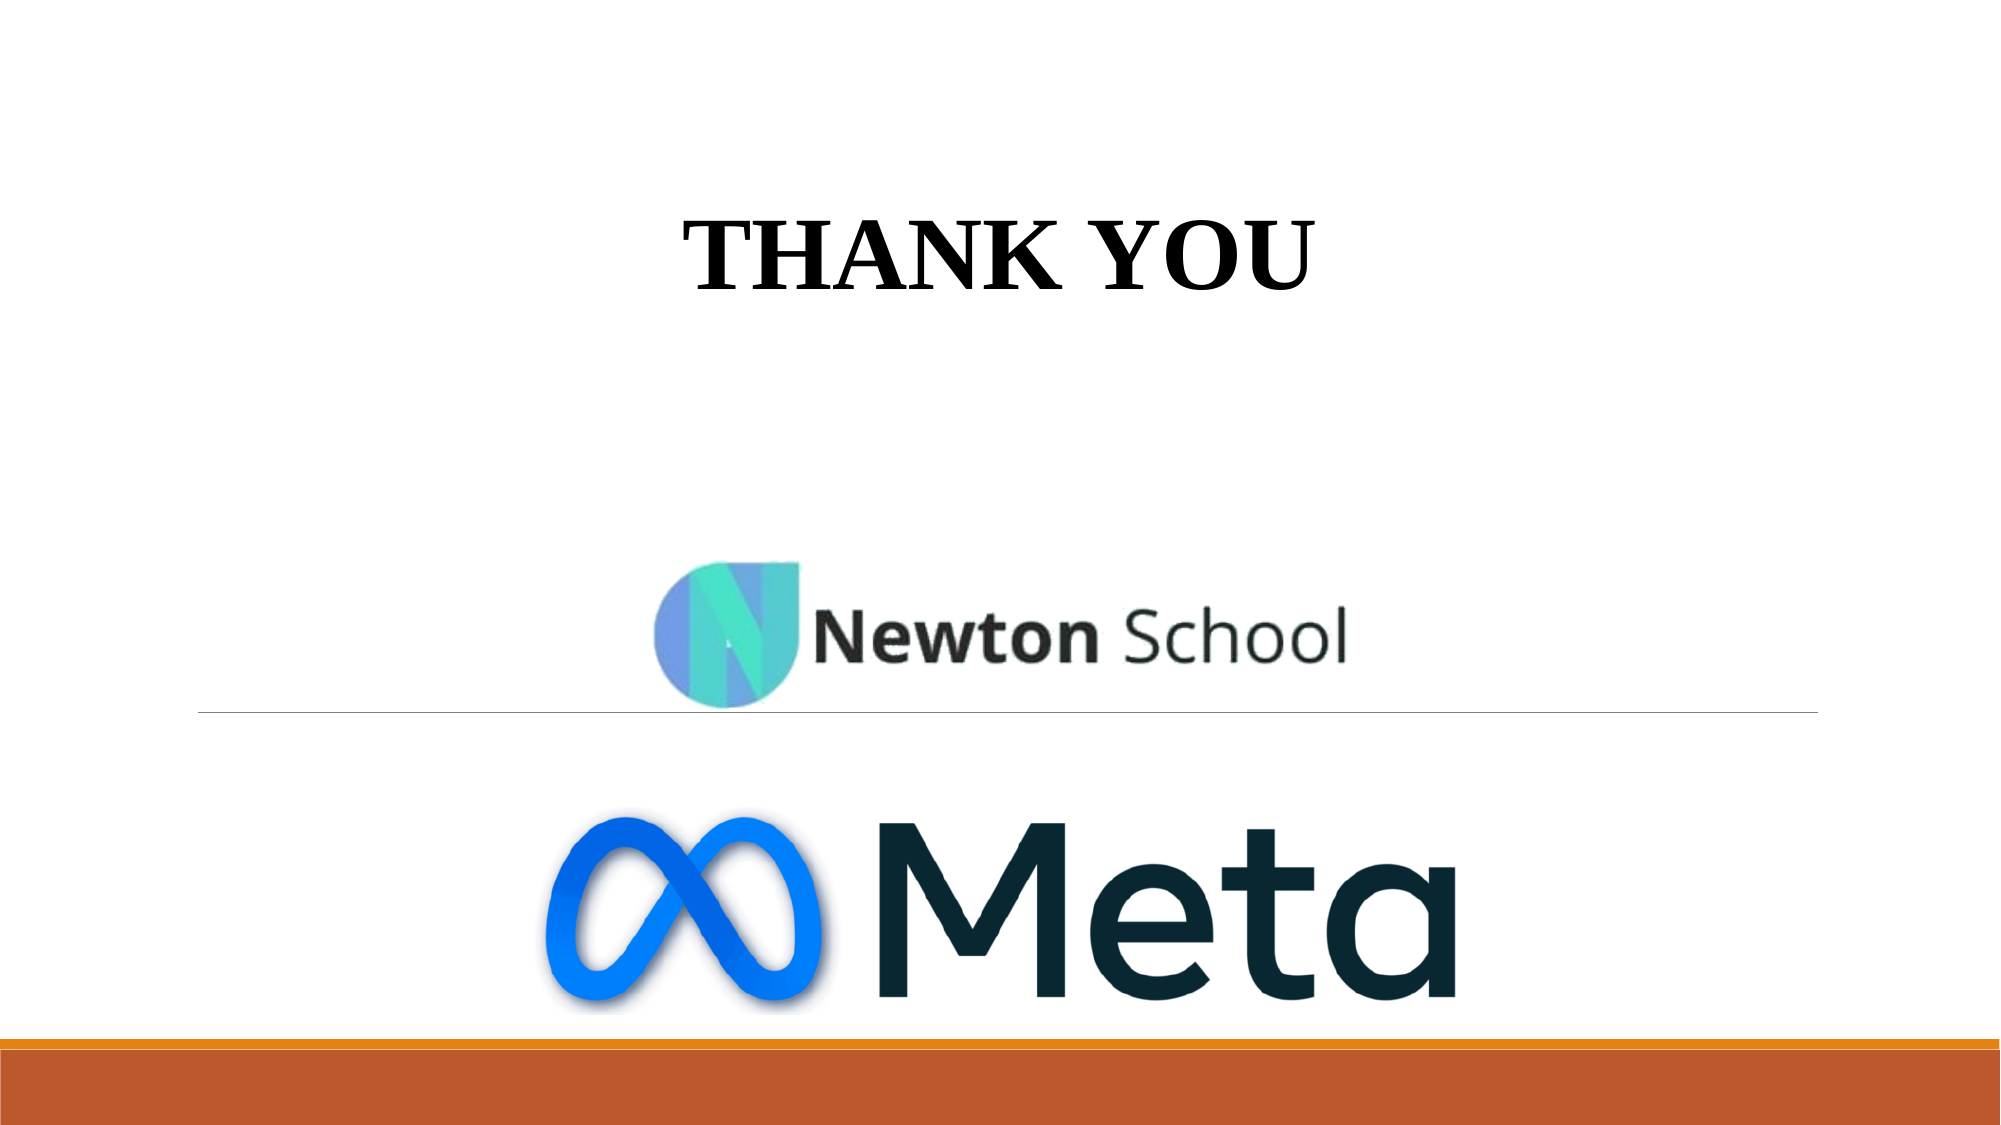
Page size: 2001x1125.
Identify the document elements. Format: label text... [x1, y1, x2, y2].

picture [513, 807, 1486, 1015]
picture [607, 554, 1393, 712]
text_box THANK YOU [83, 161, 1916, 334]
